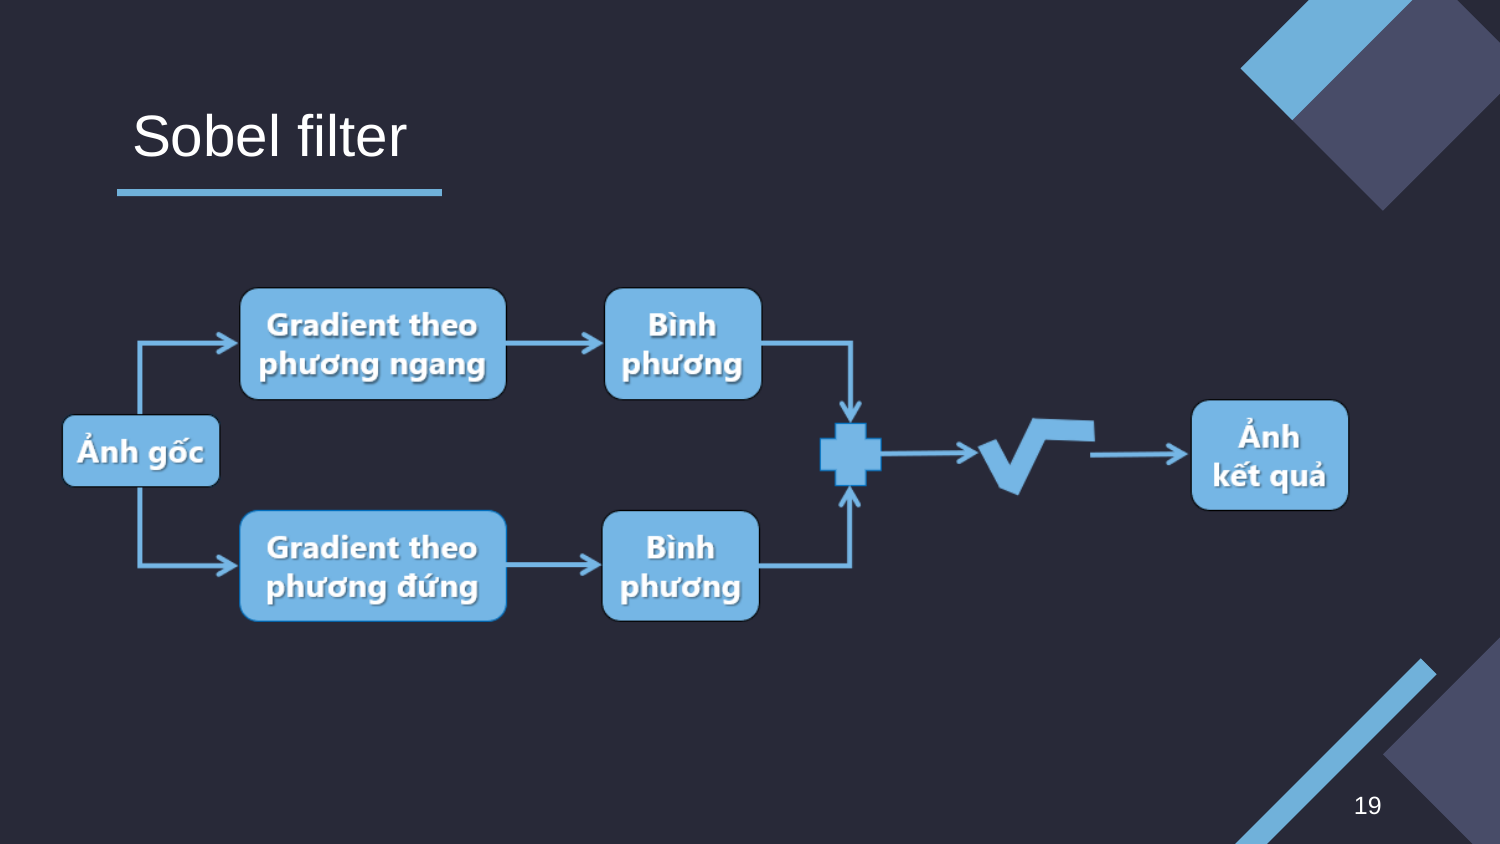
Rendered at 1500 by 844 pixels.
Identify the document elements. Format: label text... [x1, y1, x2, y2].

slide_number ‹#› [1059, 782, 1397, 828]
text_box [117, 189, 442, 197]
picture [41, 230, 1384, 678]
title Sobel filter [116, 88, 1383, 177]
